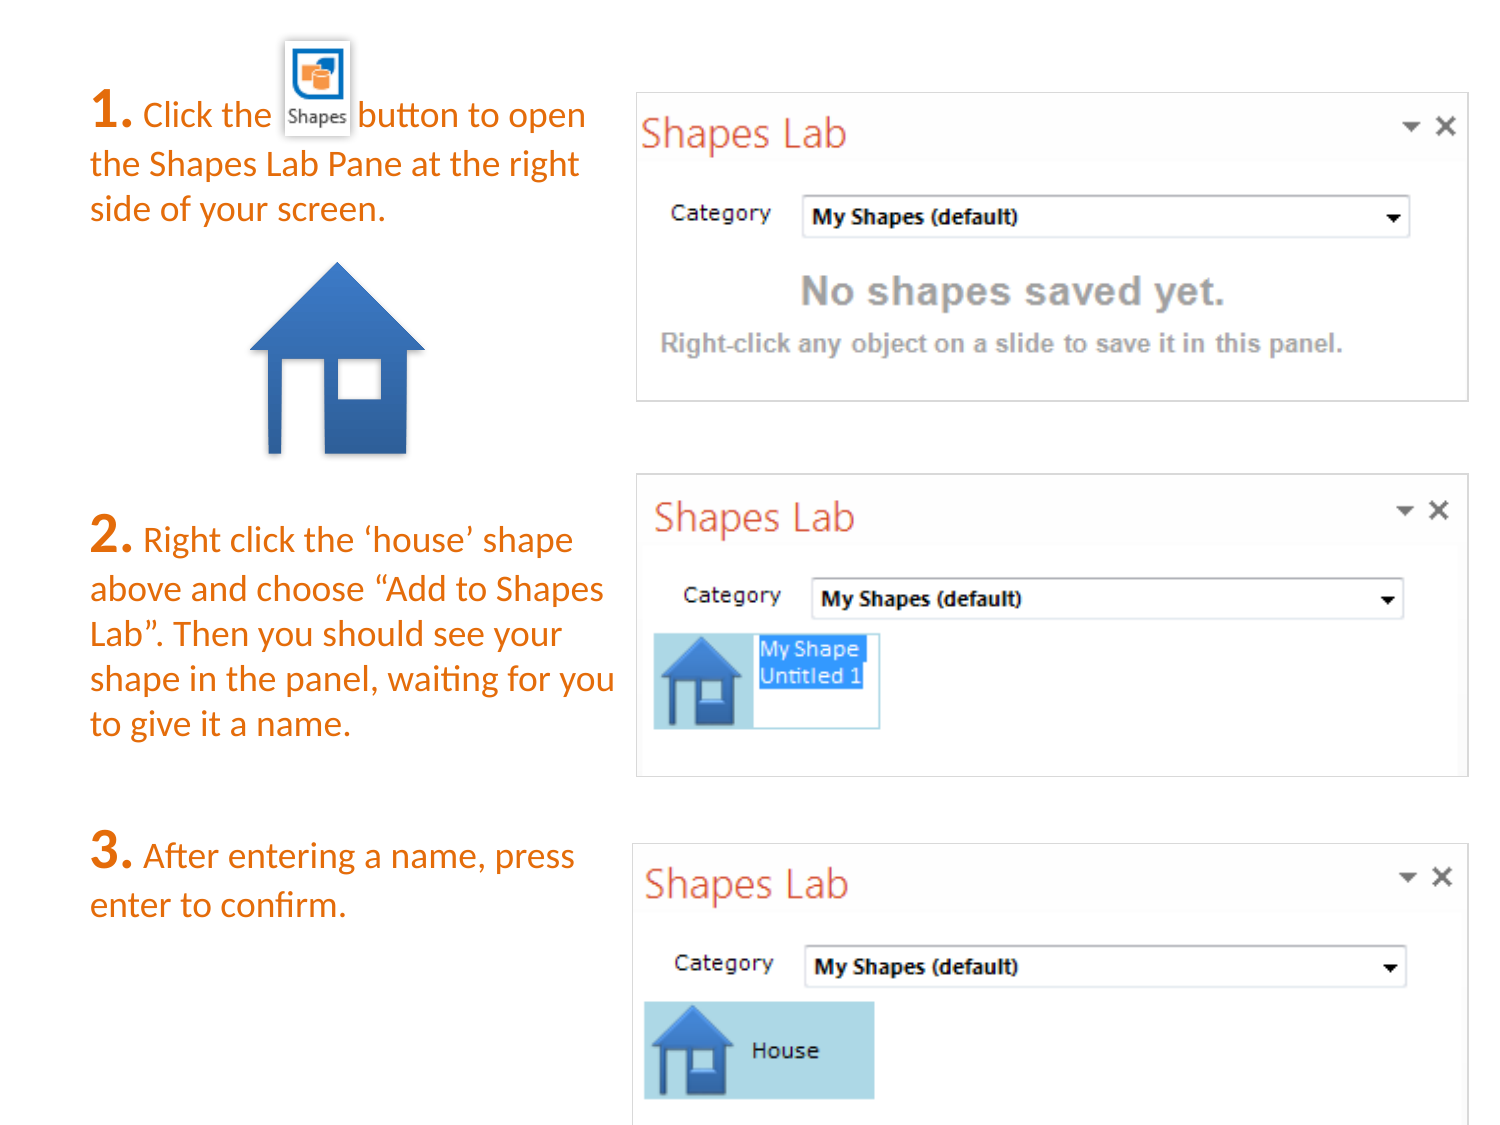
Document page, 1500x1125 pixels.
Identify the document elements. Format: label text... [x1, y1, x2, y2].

text_box 1. Click the button to open the Shapes Lab Pane at the right side of your screen. [75, 61, 650, 236]
picture [637, 92, 1468, 401]
picture [285, 41, 350, 136]
picture [637, 474, 1468, 776]
text_box [249, 262, 425, 454]
picture [632, 844, 1468, 1125]
text_box 2. Right click the ‘house’ shape above and choose “Add to Shapes Lab”. Then you should see your shape in the panel, waiting for you to give it a name. [75, 486, 632, 752]
text_box 3. After entering a name, press enter to confirm. [75, 802, 650, 933]
